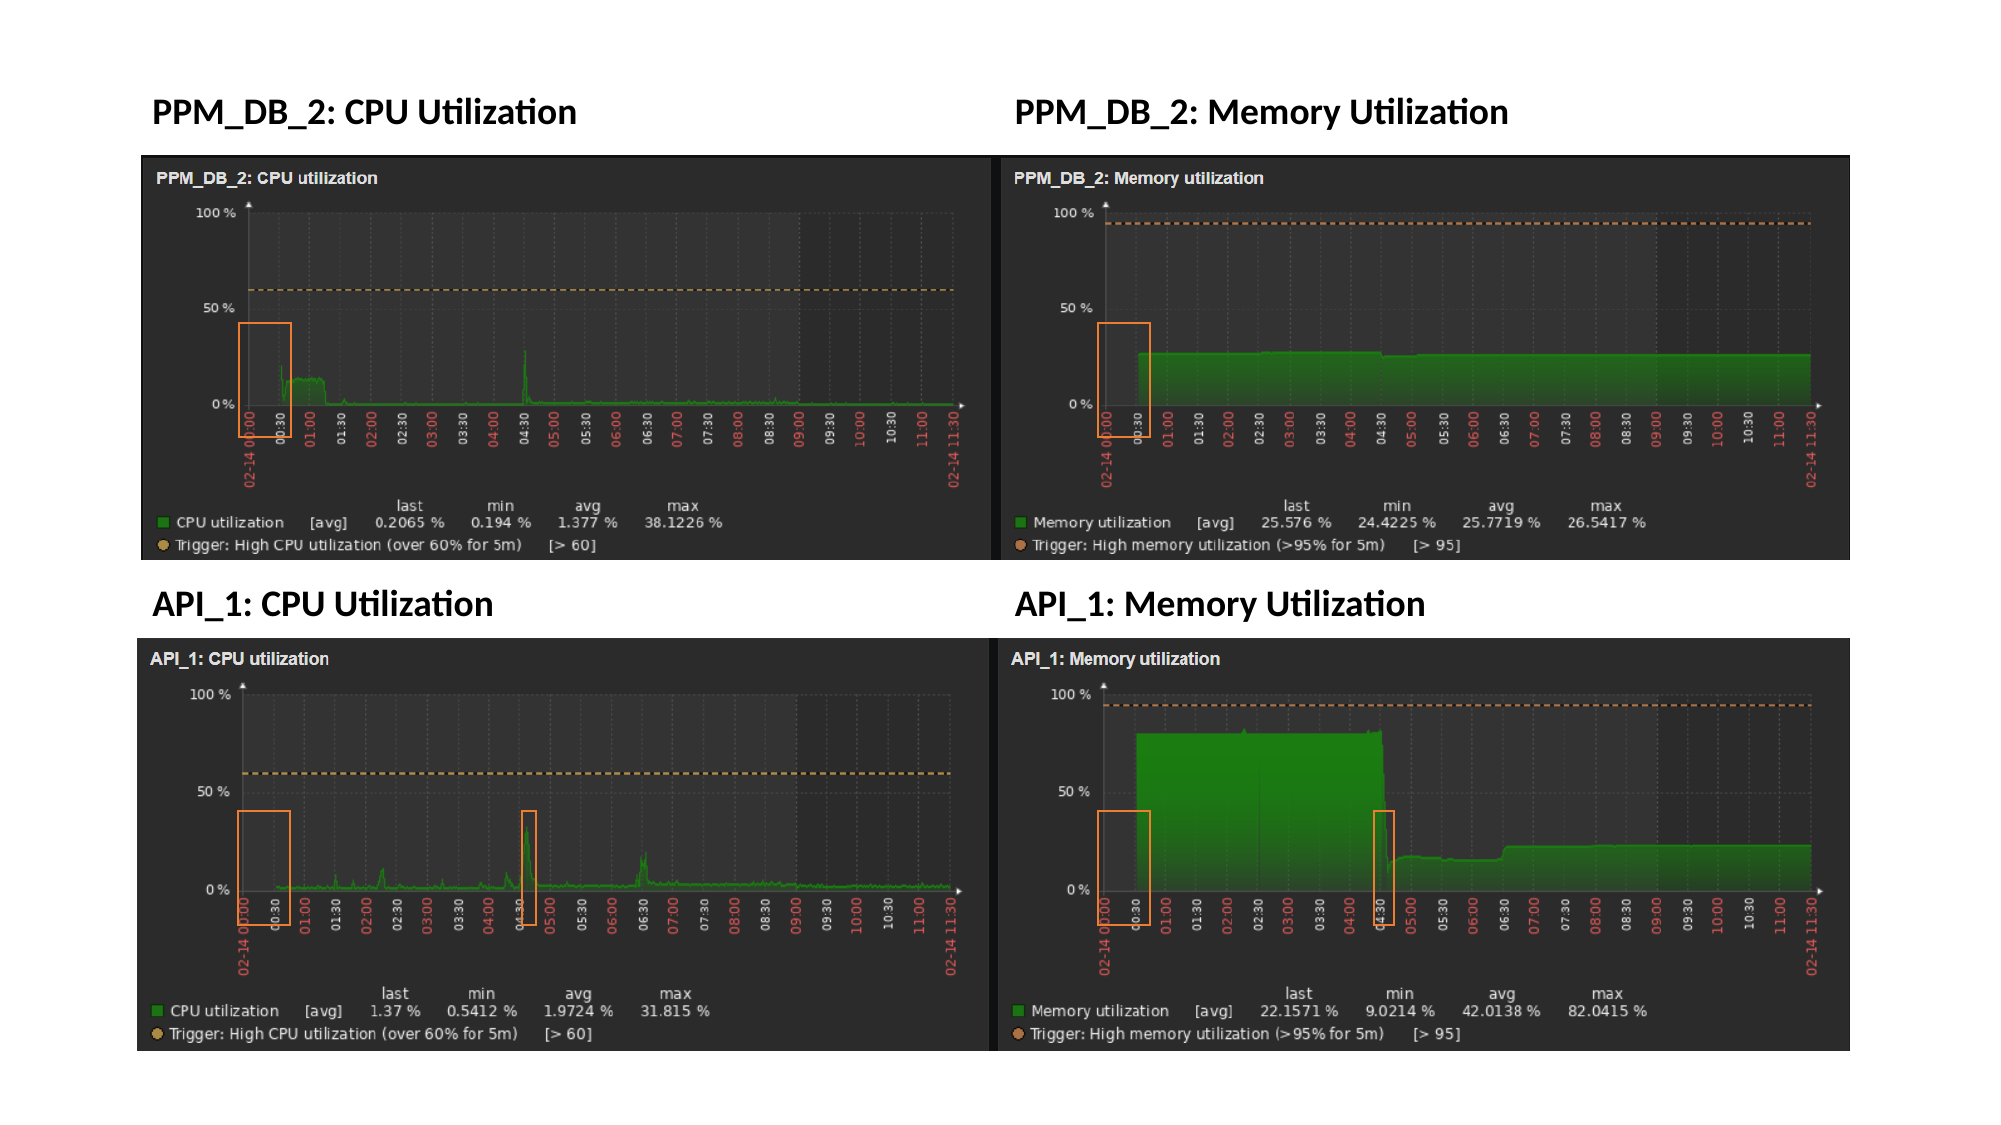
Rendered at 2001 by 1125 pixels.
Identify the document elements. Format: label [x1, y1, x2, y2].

text_box [137, 571, 1863, 633]
text_box [137, 79, 1863, 141]
picture [141, 155, 1850, 560]
picture [137, 638, 1850, 1051]
